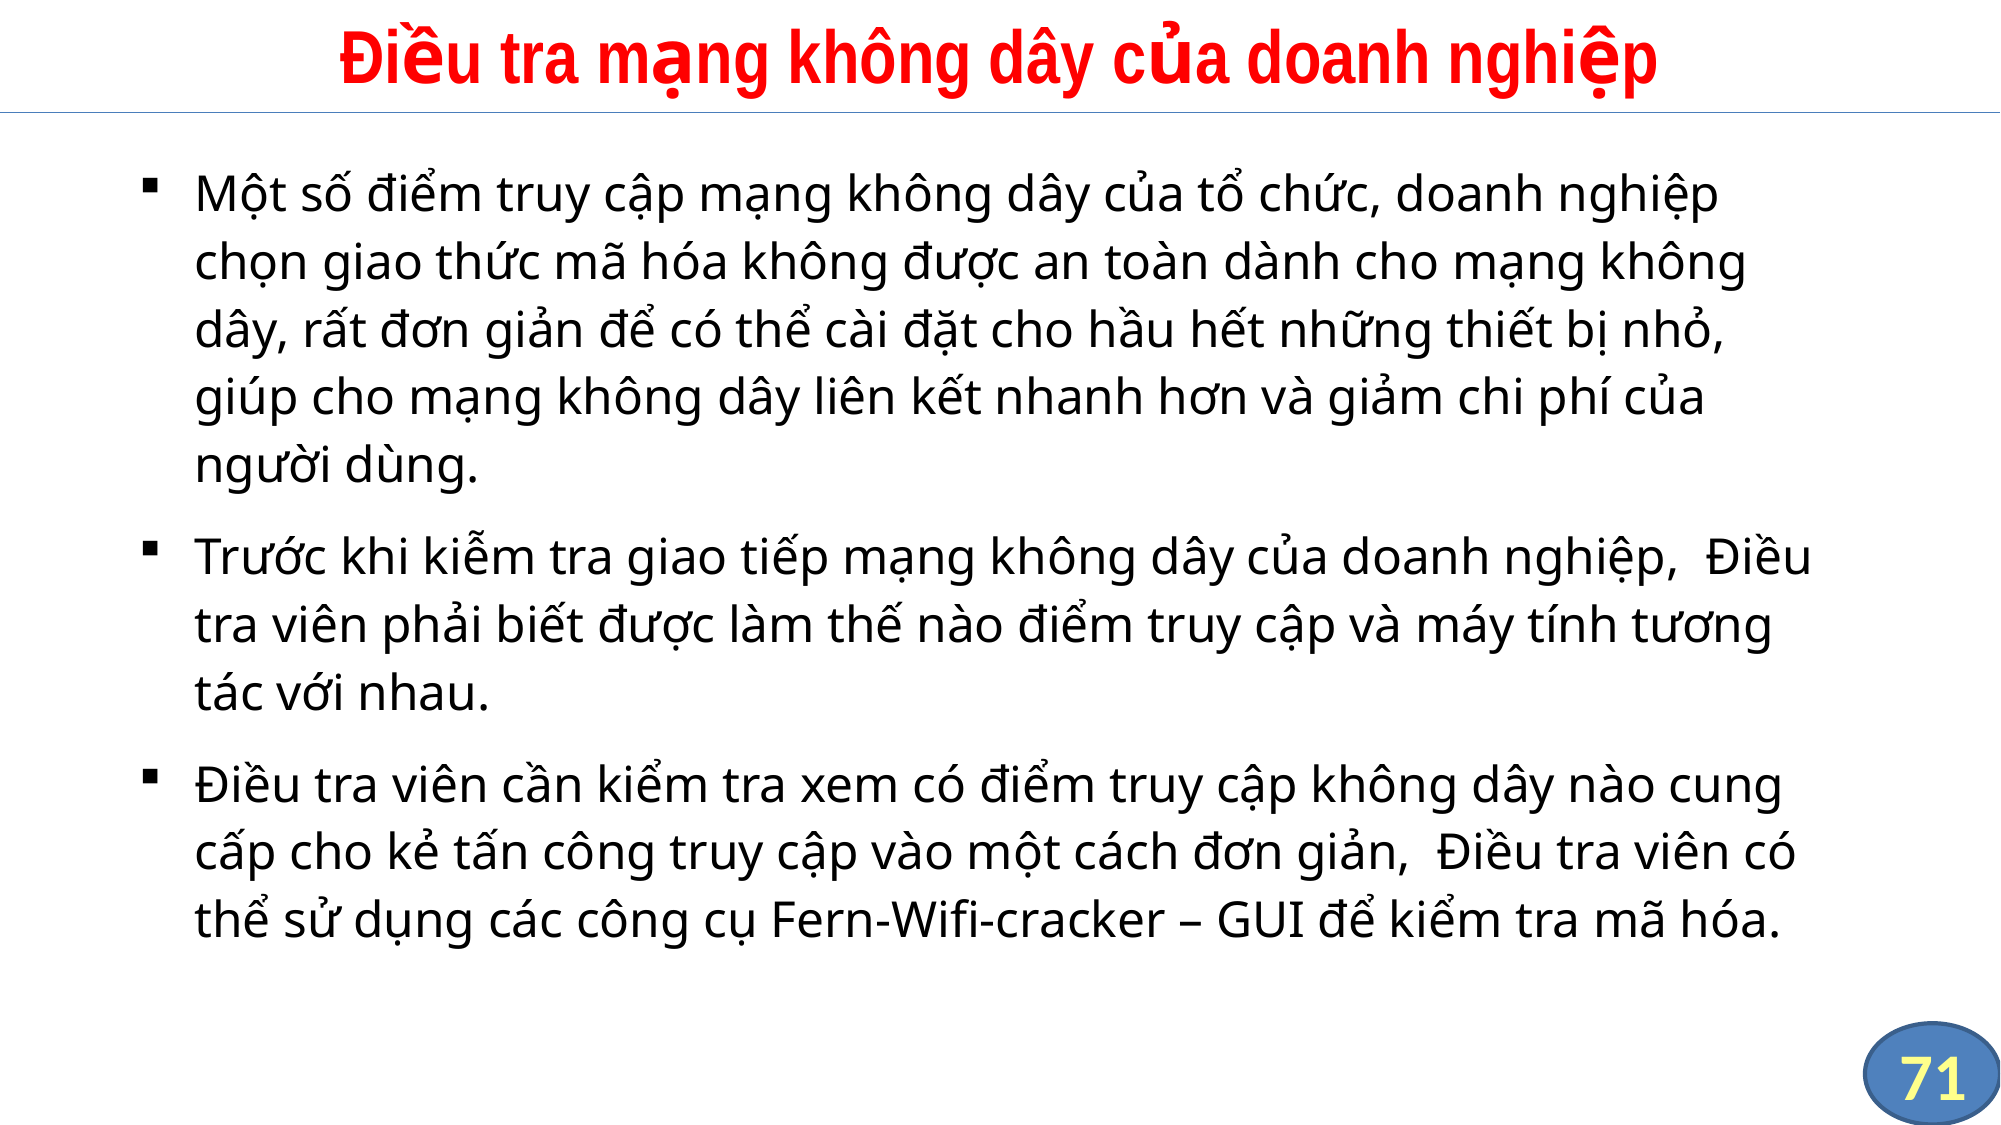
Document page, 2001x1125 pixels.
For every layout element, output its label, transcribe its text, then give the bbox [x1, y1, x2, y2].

title Điều tra mạng không dây của doanh nghiệp [0, 0, 2000, 113]
text_box Một số điểm truy cập mạng không dây của tổ chức, doanh nghiệp chọn giao thức mã hóa không được an toàn dành cho mạng không dây, rất đơn giản để có thể cài đặt cho hầu hết những thiết bị nhỏ, giúp cho mạng không dây liên kết nhanh hơn và giảm chi phí của người dùng. Trước khi kiễm tra giao tiếp mạng không dây của doanh nghiệp, Điều tra viên phải biết được làm thế nào điểm truy cập và máy tính tương tác với nhau. Điều tra viên cần kiểm tra xem có điểm truy cập không dây nào cung cấp cho kẻ tấn công truy cập vào một cách đơn giản, Điều tra viên có thể sử dụng các công cụ Fern-Wifi-cracker – GUI để kiểm tra mã hóa. [123, 146, 1839, 959]
slide_number 71 [1866, 1023, 2000, 1125]
